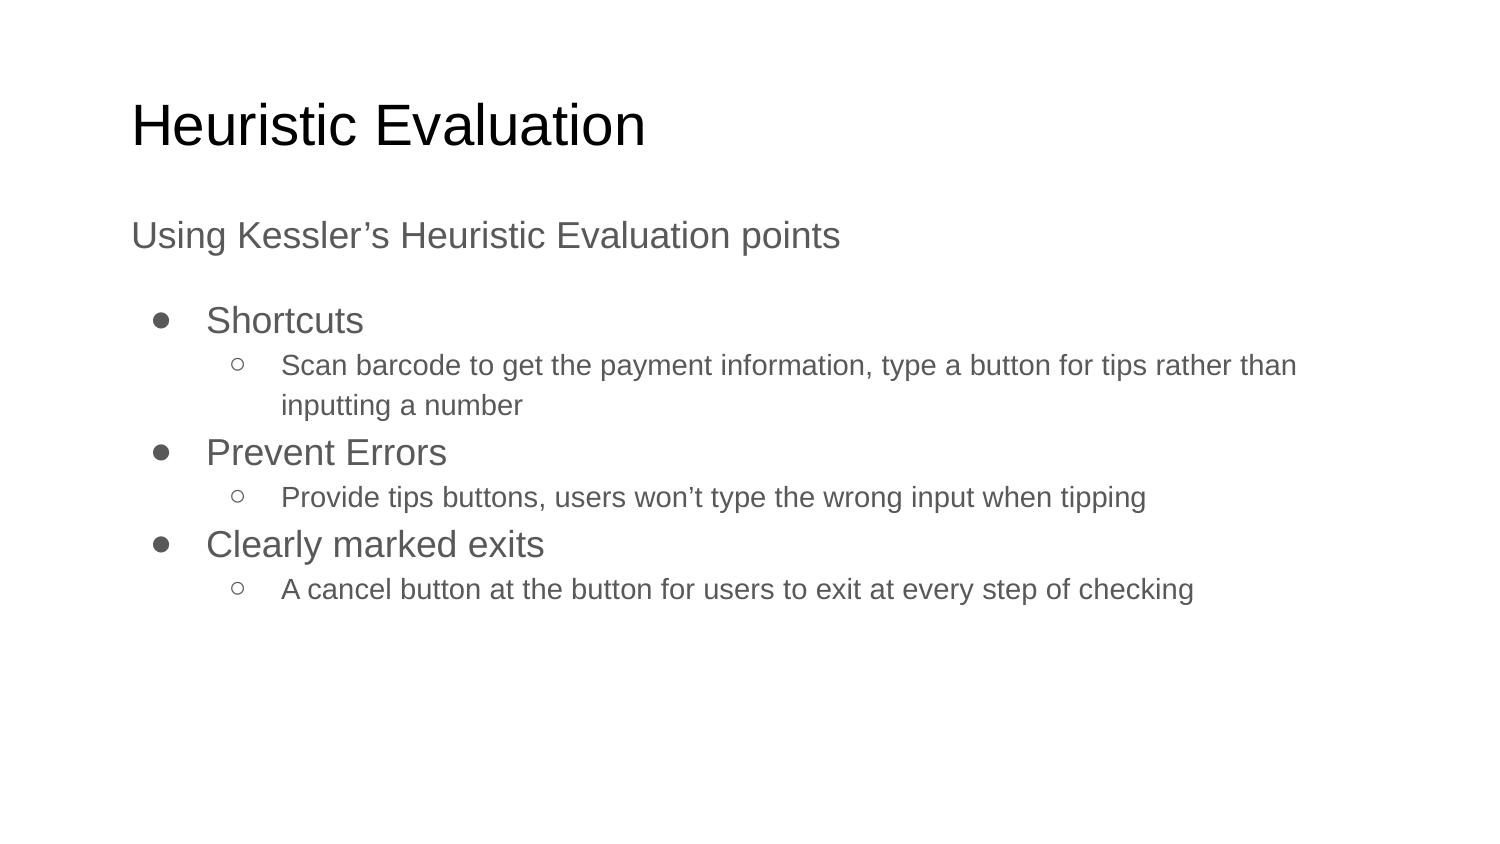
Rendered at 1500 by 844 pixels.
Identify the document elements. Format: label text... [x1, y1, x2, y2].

list Using Kessler’s Heuristic Evaluation points Shortcuts Scan barcode to get the payment information, type a button for tips rather than inputting a number Prevent Errors Provide tips buttons, users won’t type the wrong input when tipping Clearly marked exits A cancel button at the button for users to exit at every step of checking [116, 189, 1384, 750]
title Heuristic Evaluation [116, 72, 1384, 166]
